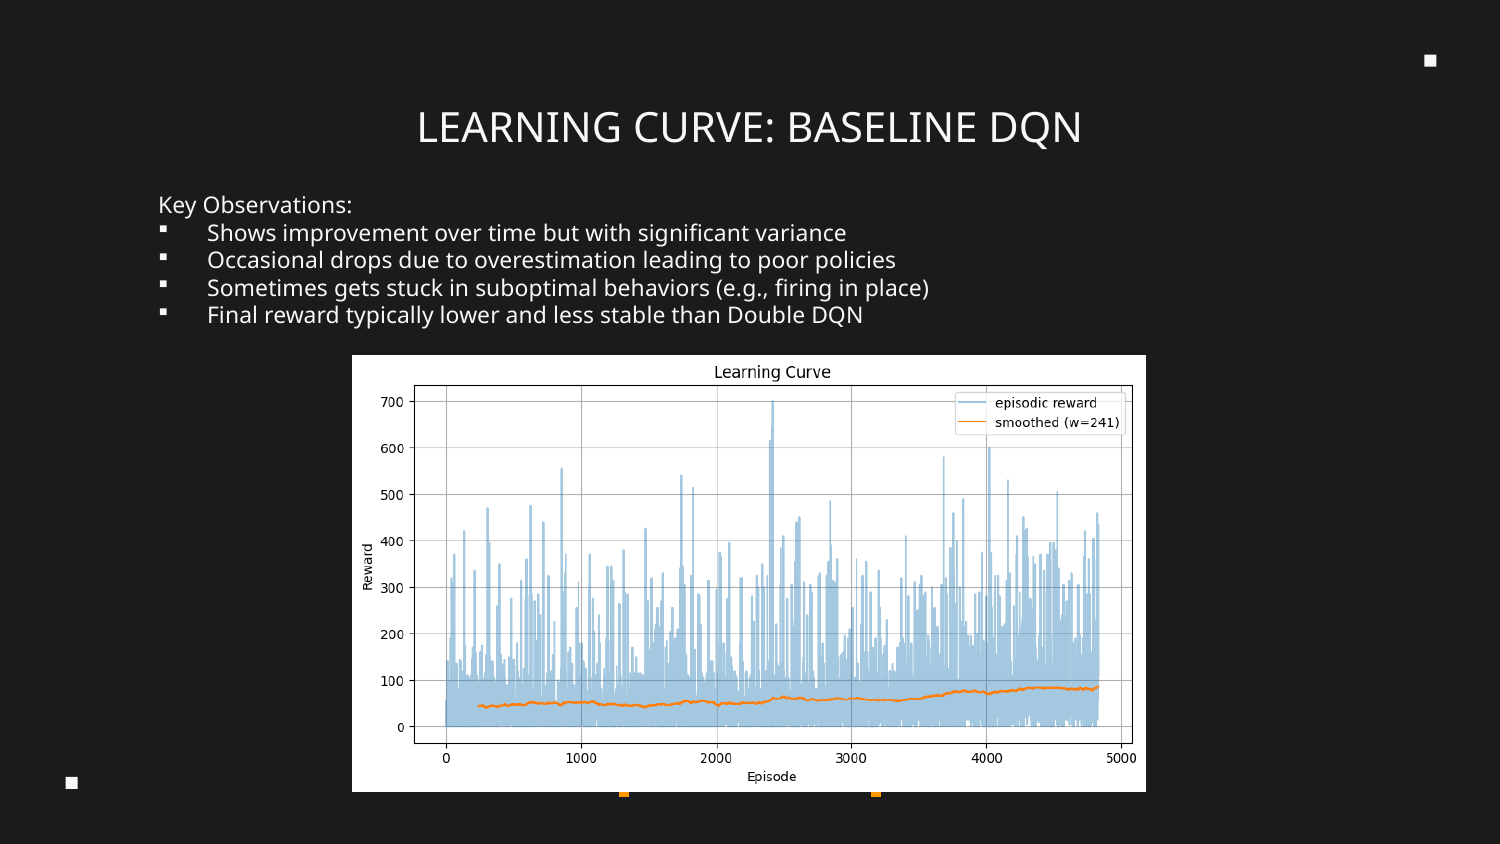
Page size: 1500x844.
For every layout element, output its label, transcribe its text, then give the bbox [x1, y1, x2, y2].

picture [352, 355, 1146, 792]
list Key Observations: Shows improvement over time but with significant variance Occasional drops due to overestimation leading to poor policies Sometimes gets stuck in suboptimal behaviors (e.g., firing in place) Final reward typically lower and less stable than Double DQN [116, 176, 1383, 385]
title LEARNING CURVE: BASELINE DQN [116, 85, 1383, 163]
